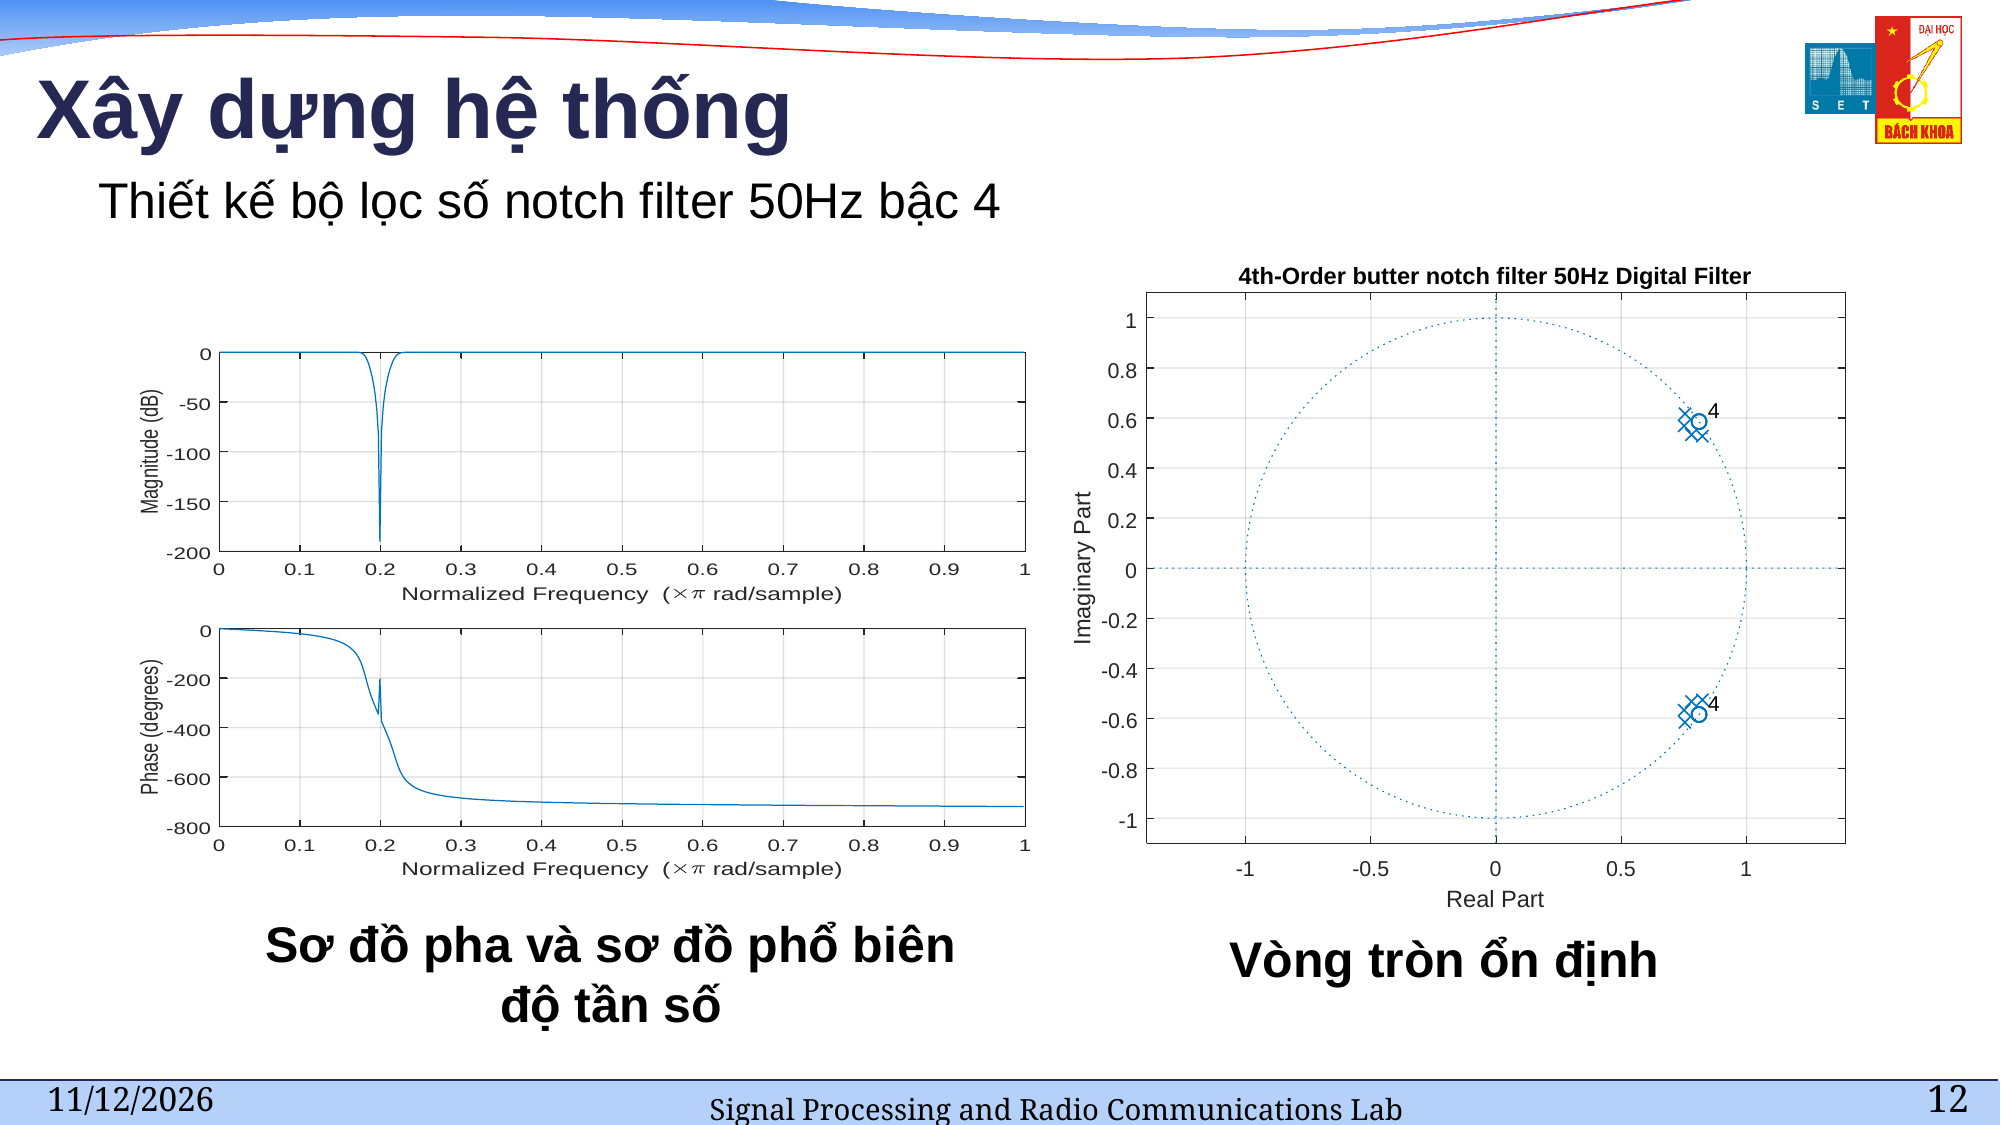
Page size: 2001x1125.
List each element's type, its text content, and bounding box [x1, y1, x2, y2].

text_box Sơ đồ pha và sơ đồ phổ biên độ tần số [223, 905, 1000, 1041]
picture [1863, 101, 1868, 109]
picture [1838, 101, 1843, 110]
text_box Thiết kế bộ lọc số notch filter 50Hz bậc 4 [83, 160, 1139, 236]
picture [1810, 48, 1871, 95]
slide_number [47, 1093, 477, 1124]
footer Signal Processing and Radio Communications Lab [634, 1082, 1480, 1125]
picture [83, 242, 1930, 917]
picture [1875, 16, 1962, 144]
slide_number 12 [1800, 1096, 1969, 1125]
text_box Vòng tròn ổn định [1056, 920, 1833, 996]
picture [1813, 101, 1818, 109]
title Xây dựng hệ thống [35, 31, 1791, 156]
